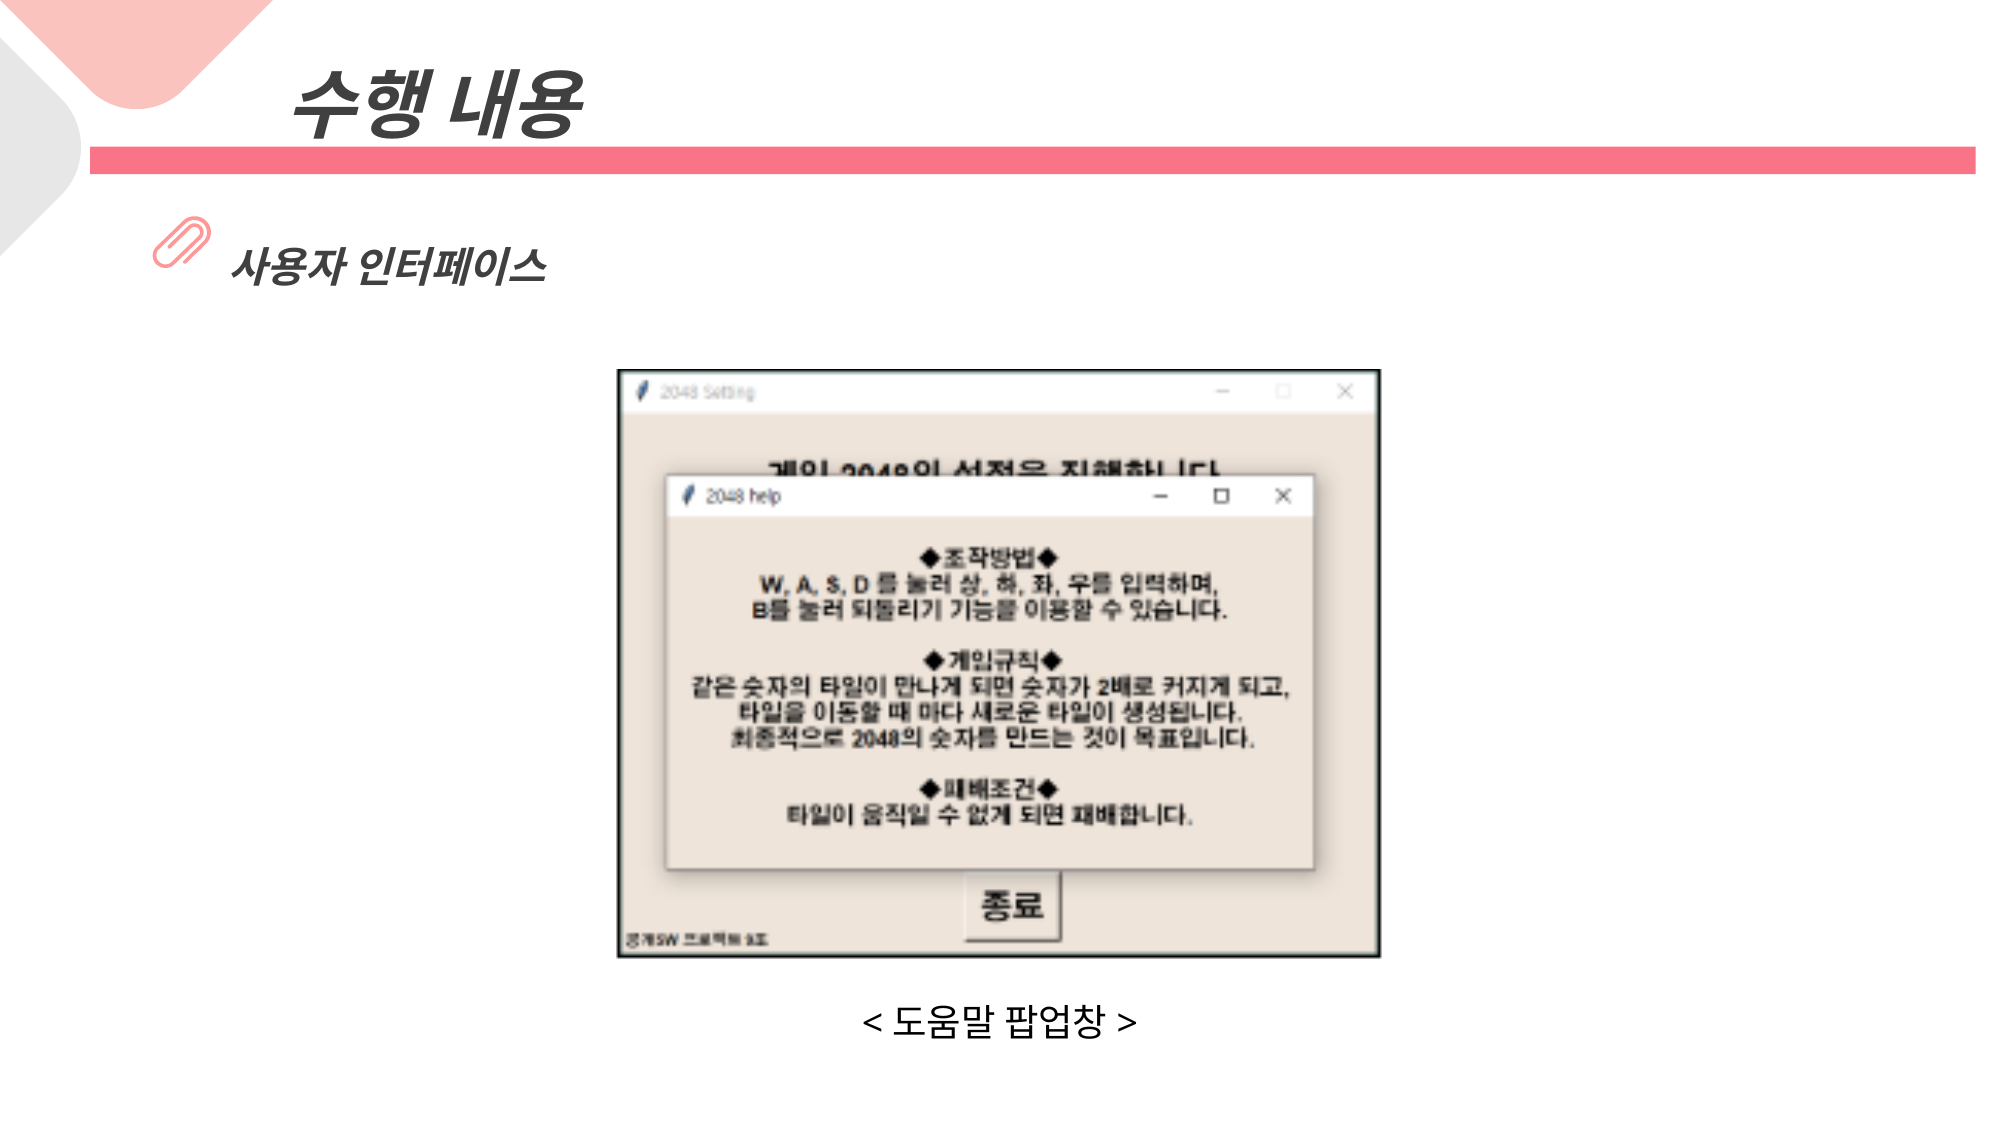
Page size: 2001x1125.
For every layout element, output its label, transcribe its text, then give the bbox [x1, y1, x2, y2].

text_box [274, 146, 1976, 175]
picture [615, 369, 1385, 1028]
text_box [0, 0, 274, 257]
text_box [152, 257, 182, 268]
text_box [183, 257, 193, 264]
text_box 수행 내용 [279, 4, 1429, 146]
text_box 사용자 인터페이스 [220, 208, 1370, 298]
text_box <도움말 팝업창> [854, 1028, 1146, 1052]
